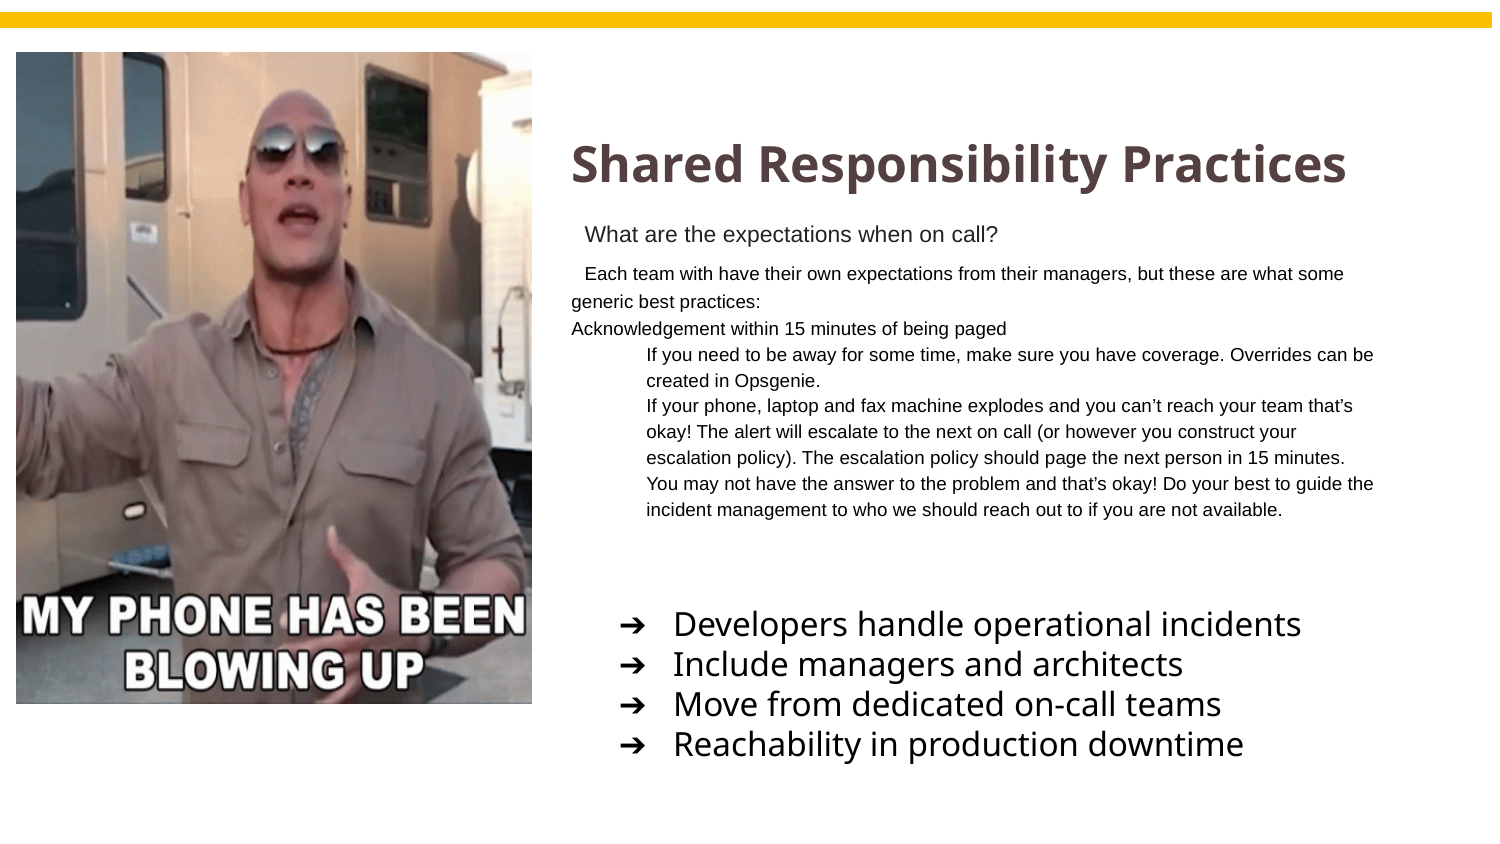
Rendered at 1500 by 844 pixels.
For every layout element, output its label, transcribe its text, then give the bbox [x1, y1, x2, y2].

text_box Shared Responsibility Practices What are the expectations when on call? Each team with have their own expectations from their managers, but these are what some generic best practices: Acknowledgement within 15 minutes of being paged If you need to be away for some time, make sure you have coverage. Overrides can be created in Opsgenie. If your phone, laptop and fax machine explodes and you can’t reach your team that’s okay! The alert will escalate to the next on call (or however you construct your escalation policy). The escalation policy should page the next person in 15 minutes. You may not have the answer to the problem and that’s okay! Do your best to guide the incident management to who we should reach out to if you are not available. [556, 117, 1390, 614]
text_box [0, 12, 1492, 28]
picture [16, 52, 532, 704]
text_box Developers handle operational incidents Include managers and architects Move from dedicated on-call teams Reachability in production downtime [583, 588, 1417, 770]
